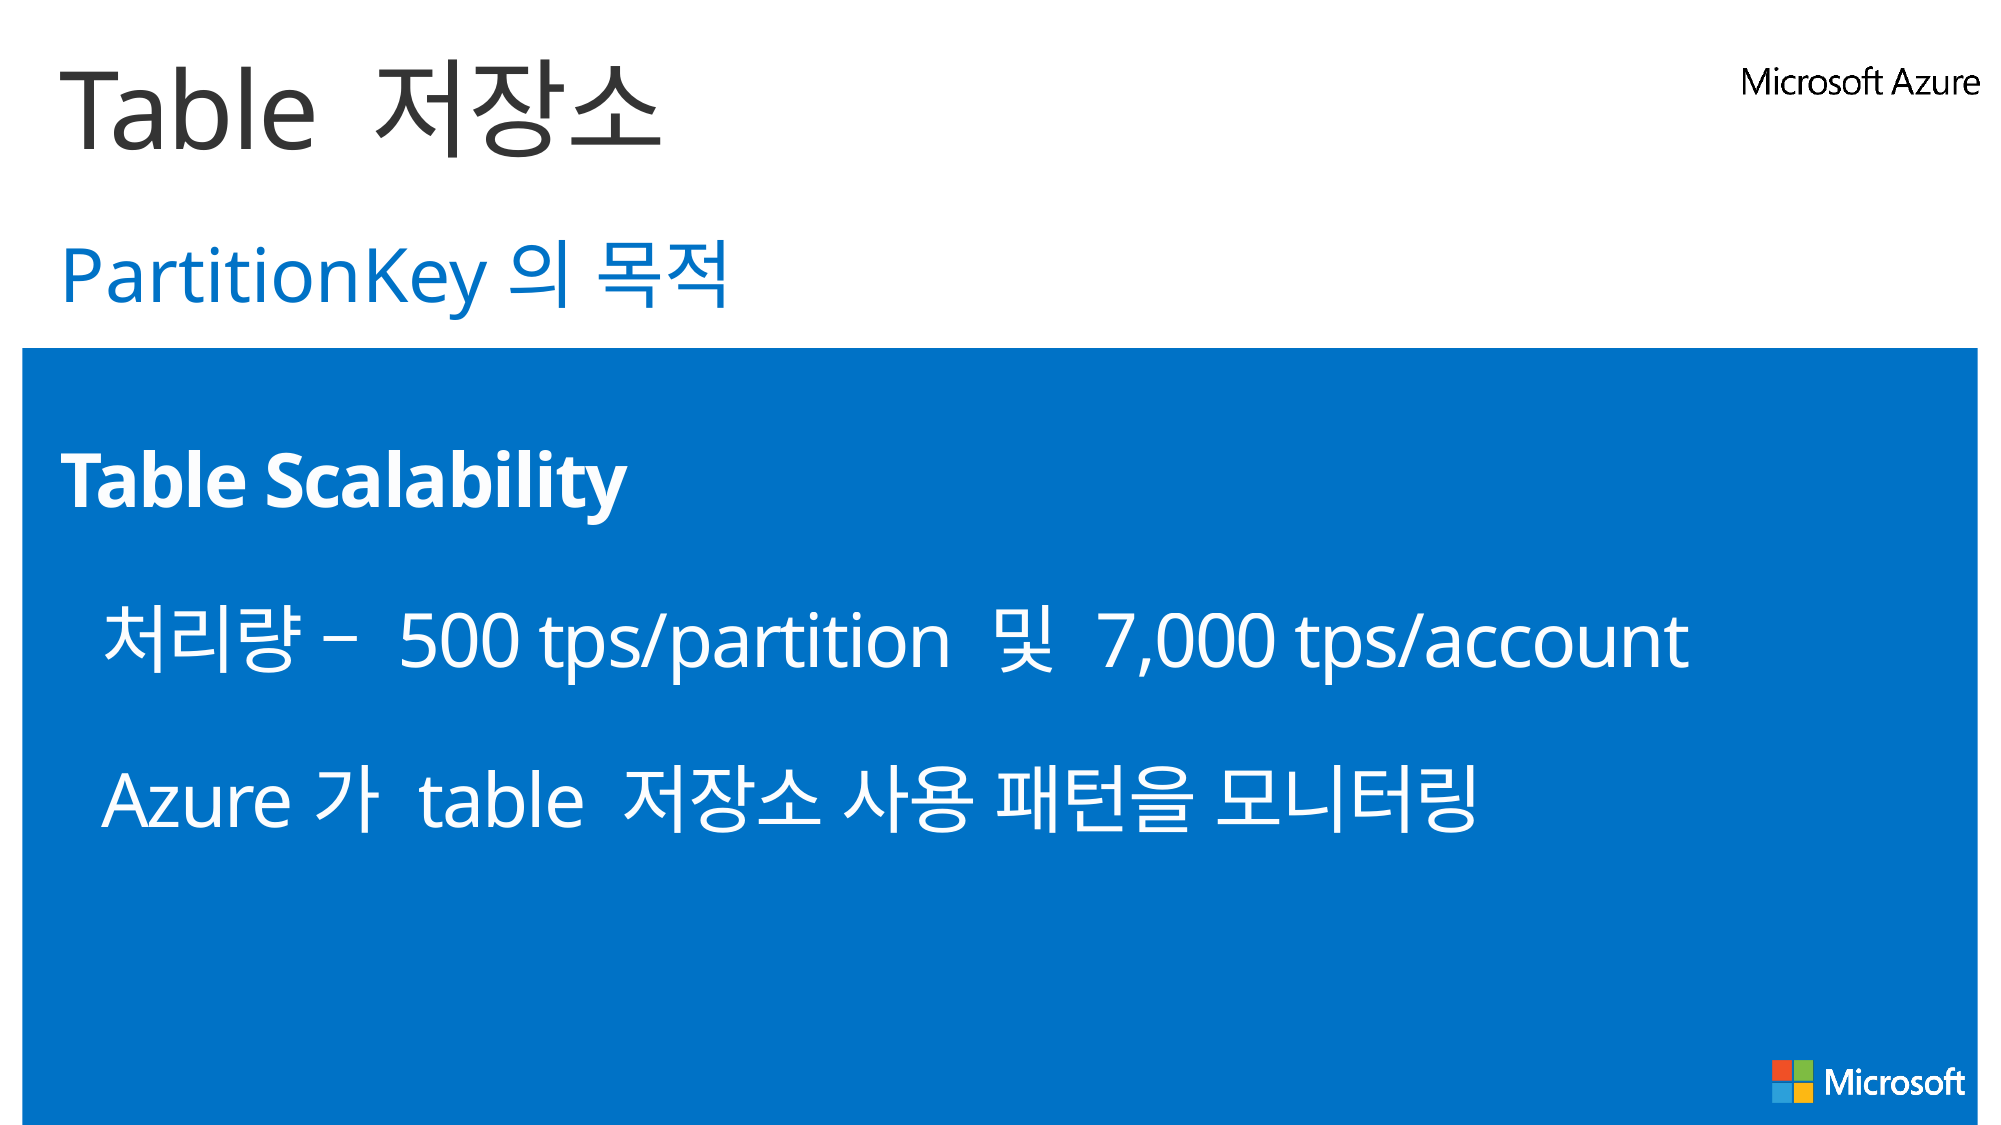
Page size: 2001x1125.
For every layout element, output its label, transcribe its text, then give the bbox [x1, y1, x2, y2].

picture [1772, 1060, 1965, 1103]
picture [1724, 49, 1998, 113]
list Table Scalability 처리량 – 500 tps/partition 및 7,000 tps/account Azure가 table 저장소 사용 패턴을 모니터링 [45, 380, 1951, 1050]
list PartitionKey의 목적 [45, 230, 1666, 336]
title Table 저장소 [45, 48, 1665, 200]
